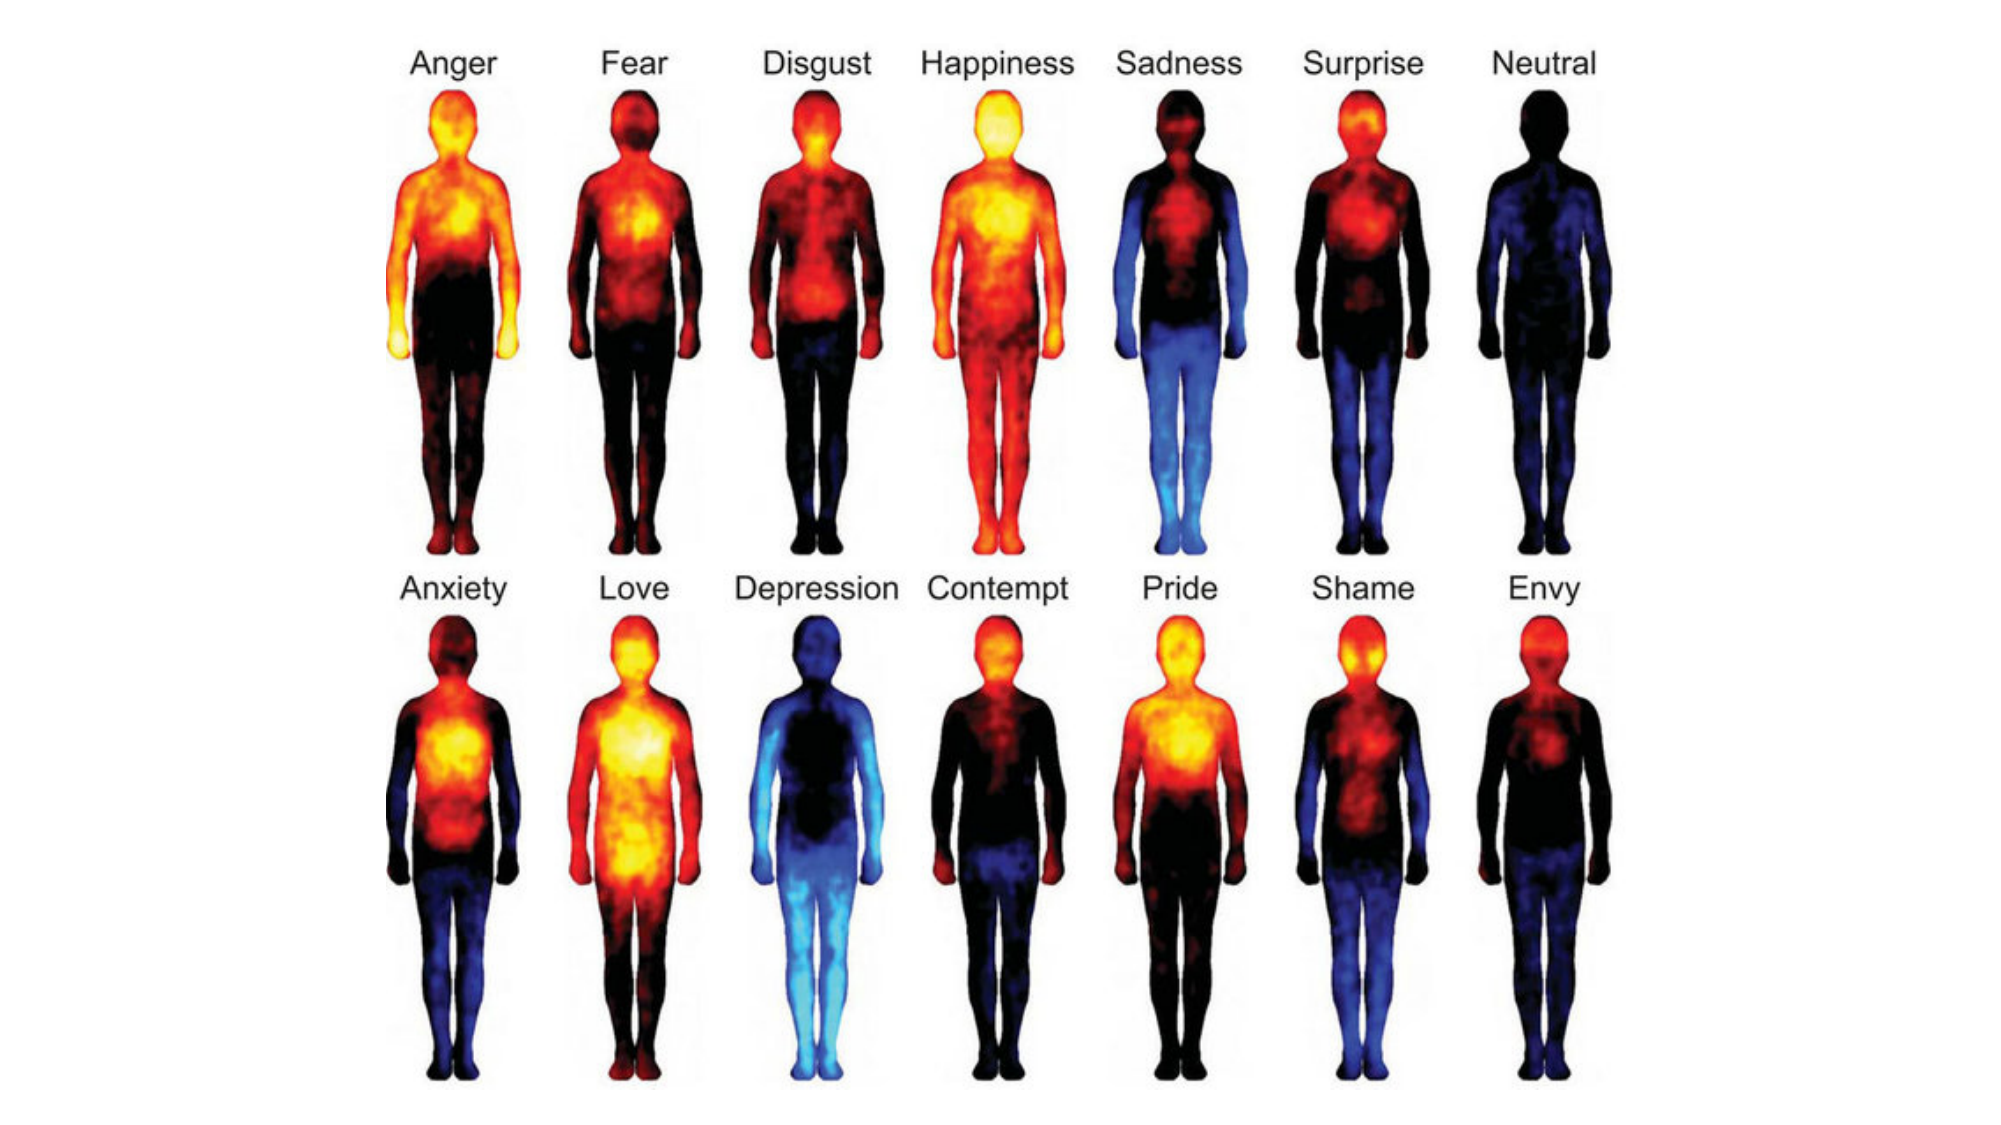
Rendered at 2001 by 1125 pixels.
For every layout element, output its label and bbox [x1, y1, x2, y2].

picture [288, 35, 1650, 1090]
